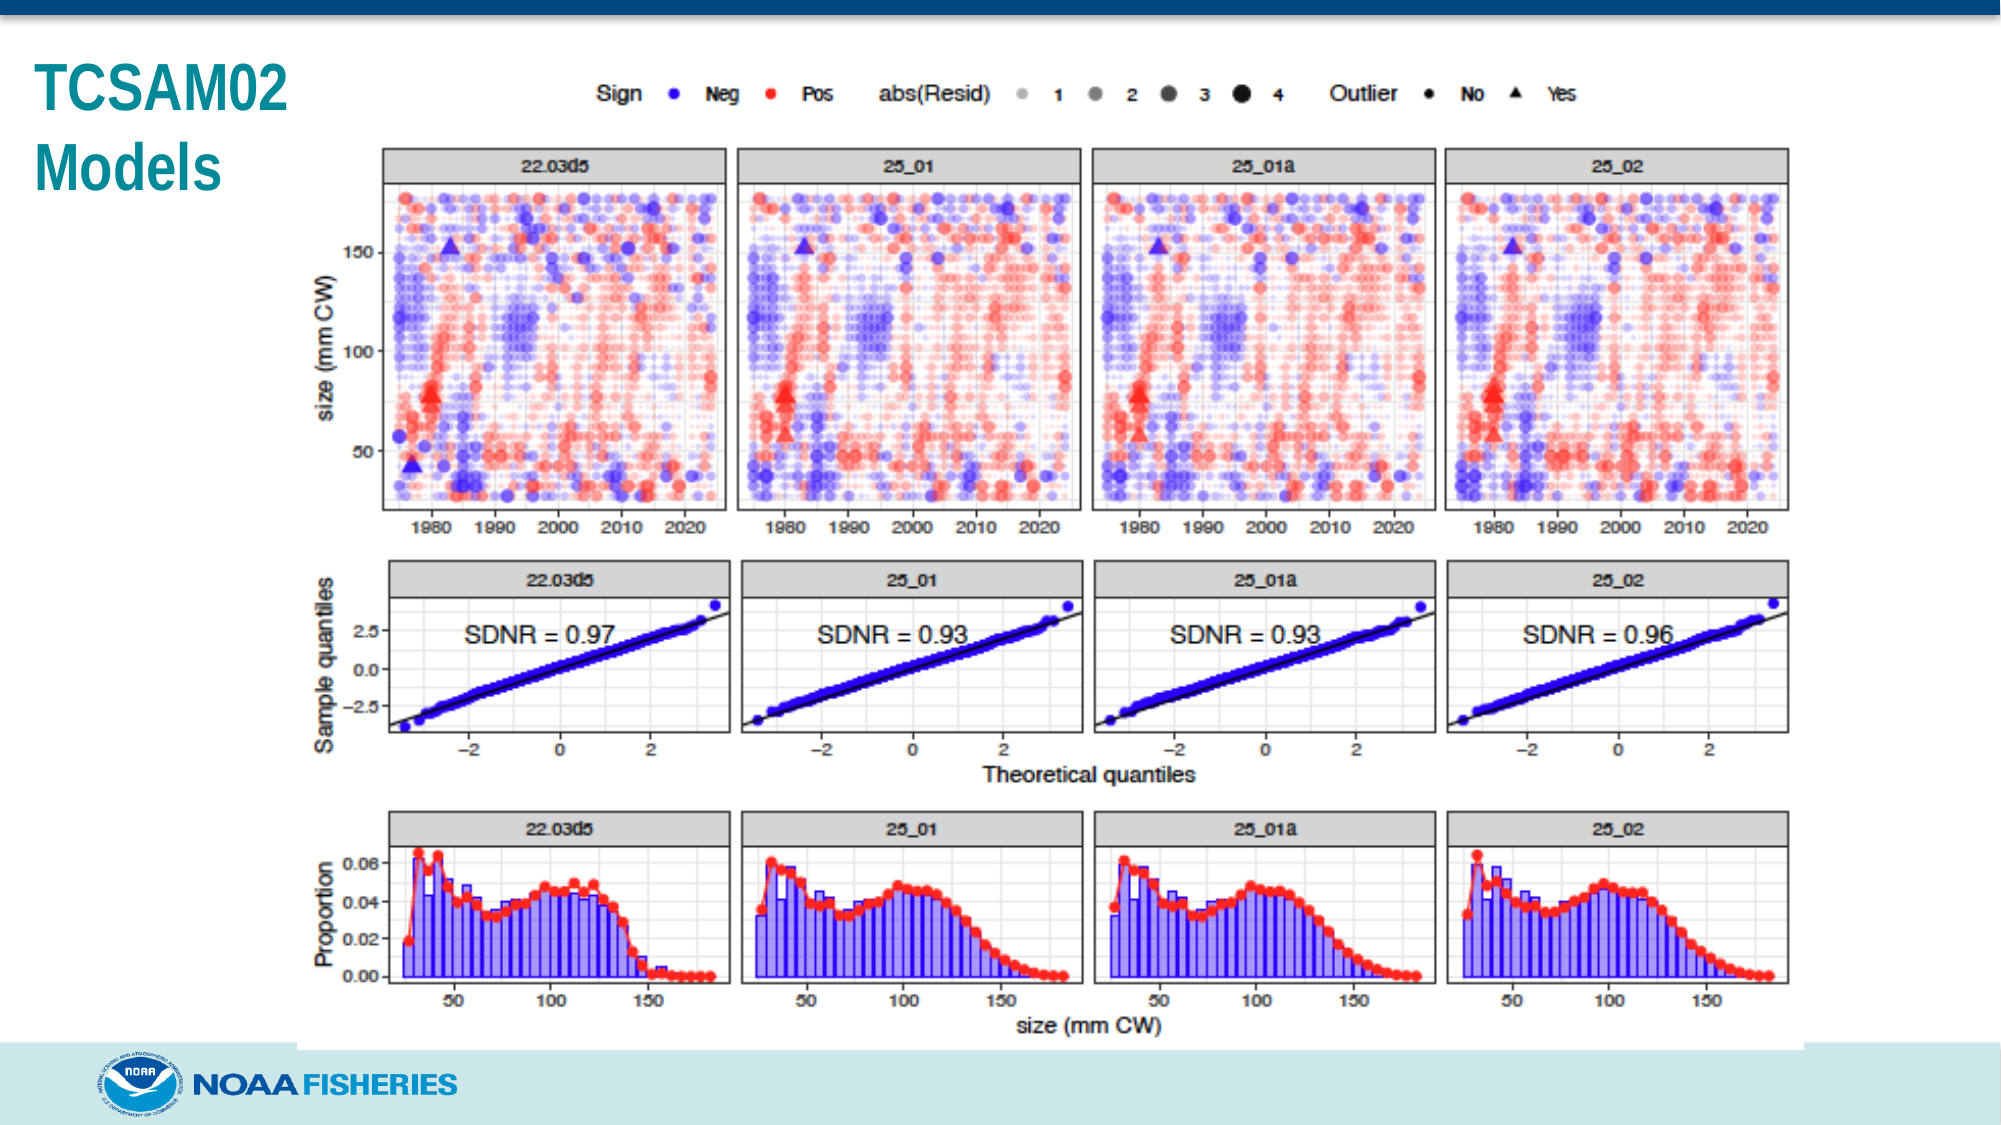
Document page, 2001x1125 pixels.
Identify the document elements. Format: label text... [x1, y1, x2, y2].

title TCSAM02 Models [19, 36, 513, 123]
picture [446, 1078, 457, 1085]
picture [97, 1052, 457, 1117]
picture [297, 75, 1805, 1050]
